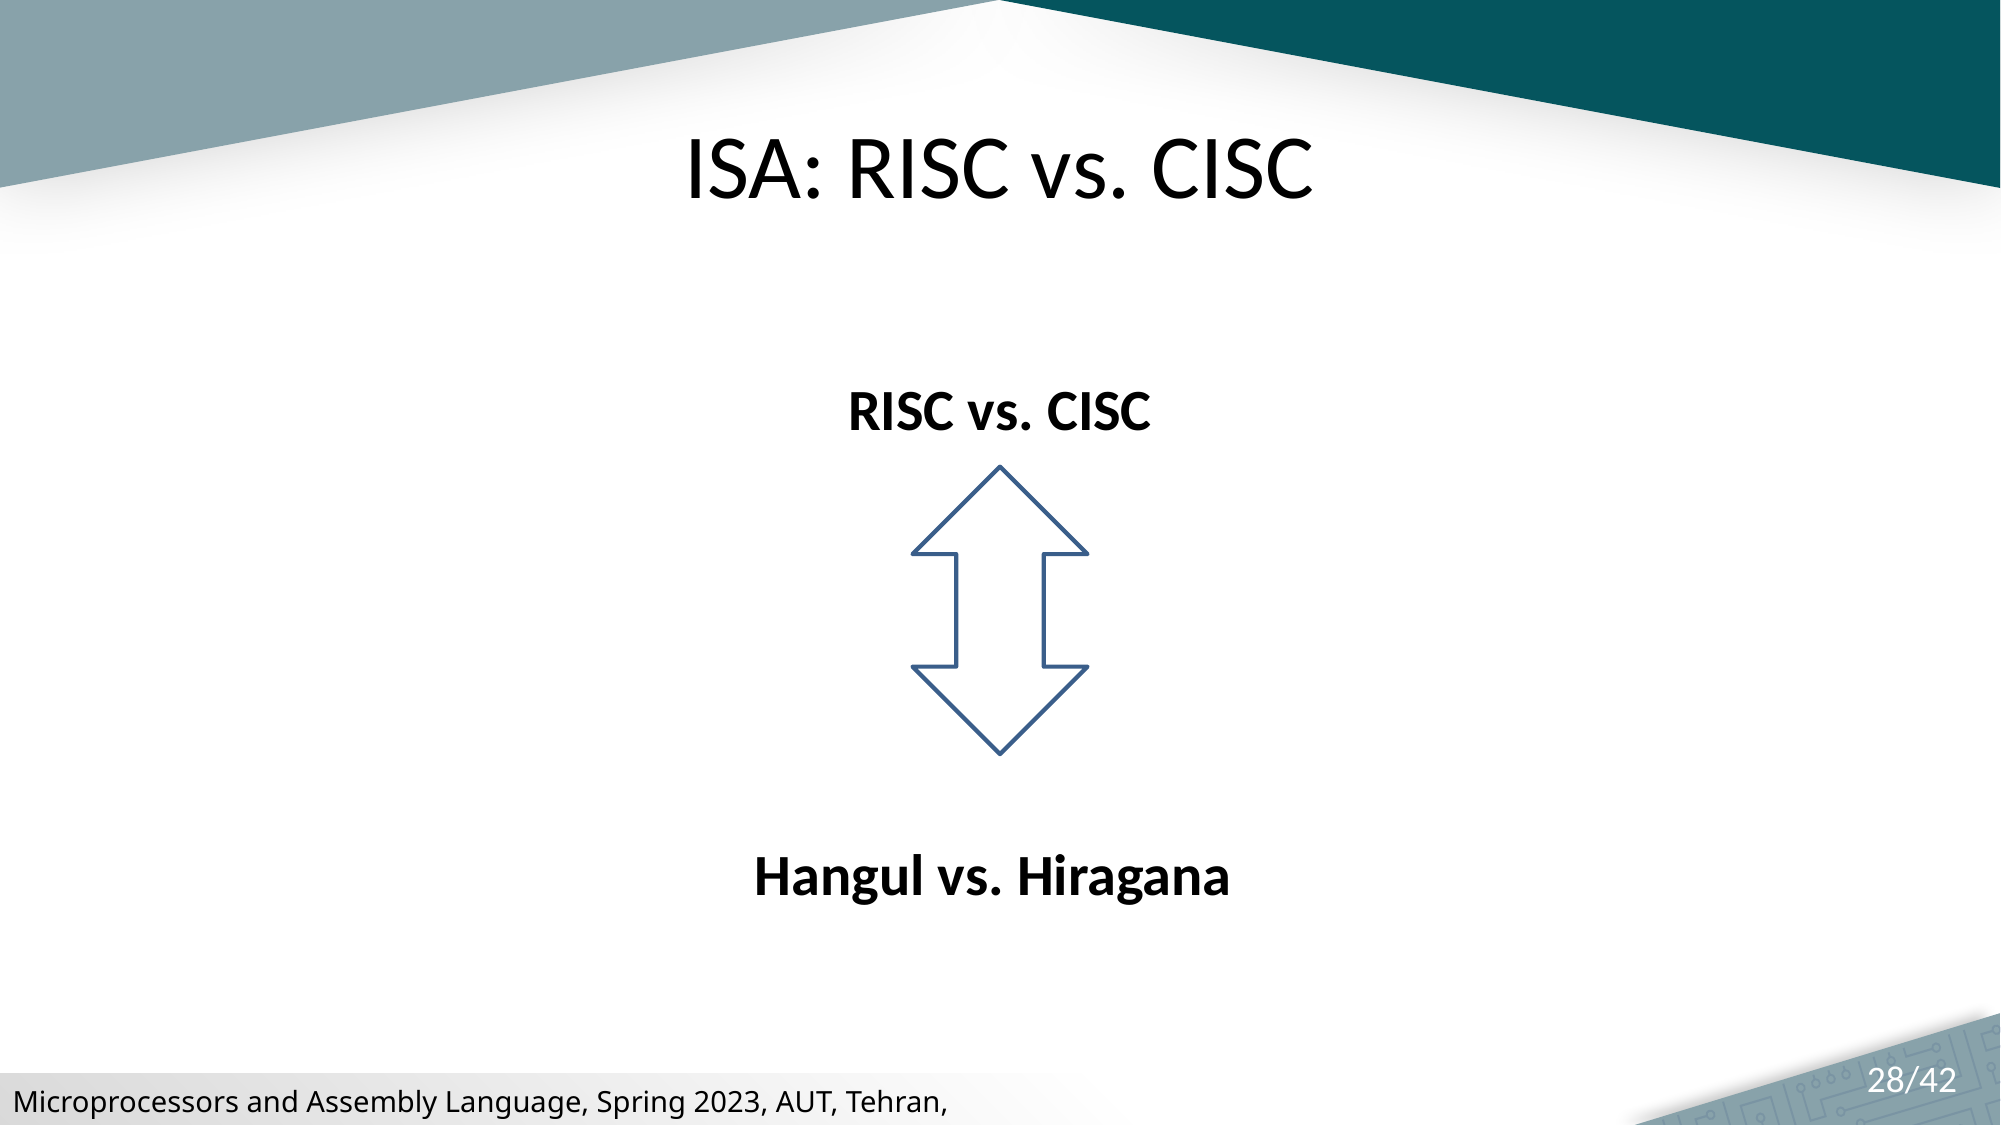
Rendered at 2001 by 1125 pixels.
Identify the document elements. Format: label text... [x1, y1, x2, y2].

slide_number 28/42 [1522, 1047, 1973, 1108]
title ISA: RISC vs. CISC [137, 59, 1863, 278]
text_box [508, 330, 1491, 921]
